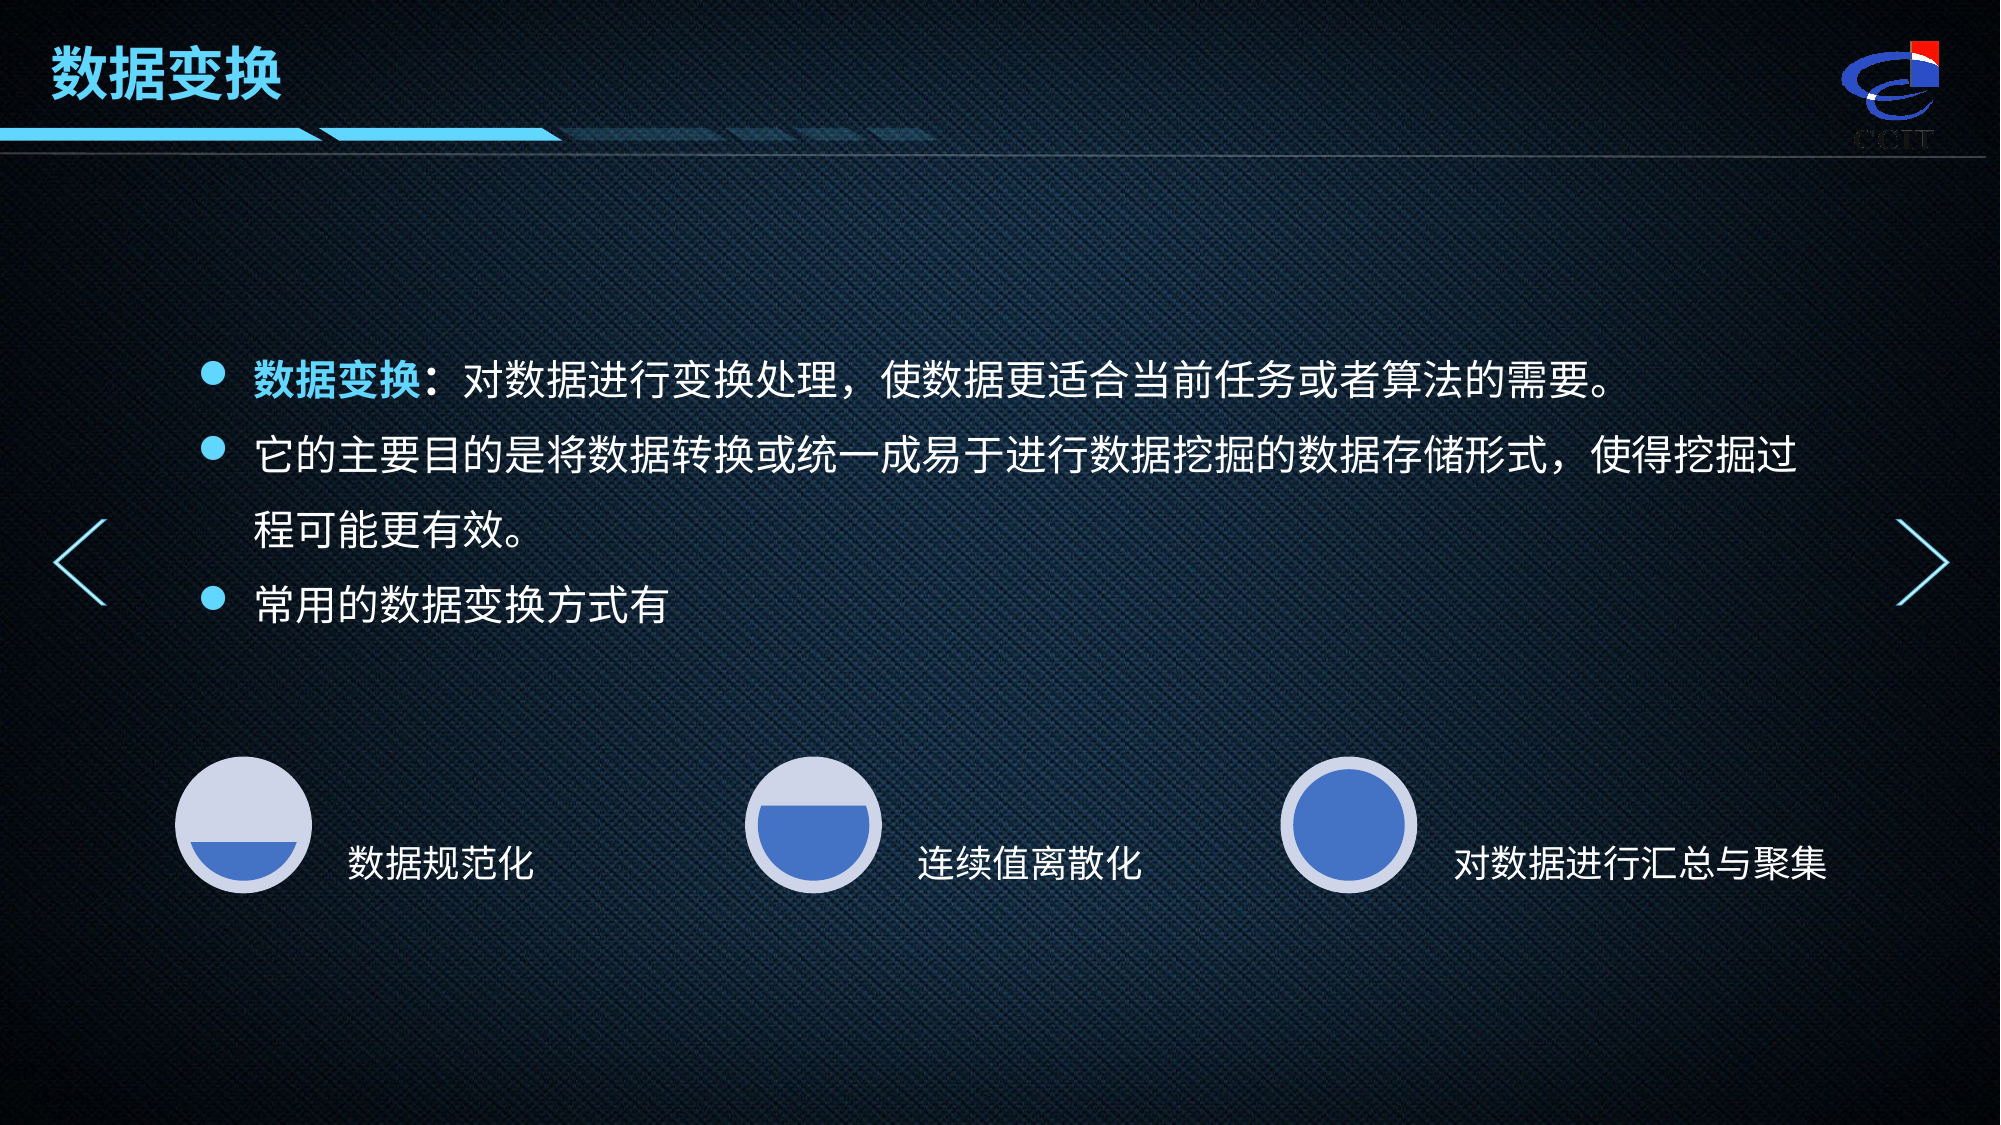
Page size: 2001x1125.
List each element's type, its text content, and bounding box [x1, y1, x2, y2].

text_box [654, 153, 1987, 159]
picture [0, 0, 2000, 1125]
text_box 数据变换 [35, 29, 654, 255]
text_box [175, 756, 745, 894]
picture [0, 141, 35, 152]
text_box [1280, 756, 1851, 894]
text_box 数据变换：对数据进行变换处理，使数据更适合当前任务或者算法的需要。 它的主要目的是将数据转换或统一成易于进行数据挖掘的数据存储形式，使得挖掘过程可能更有效。 常用的数据变换方式有 [182, 321, 1818, 637]
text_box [745, 756, 1280, 894]
